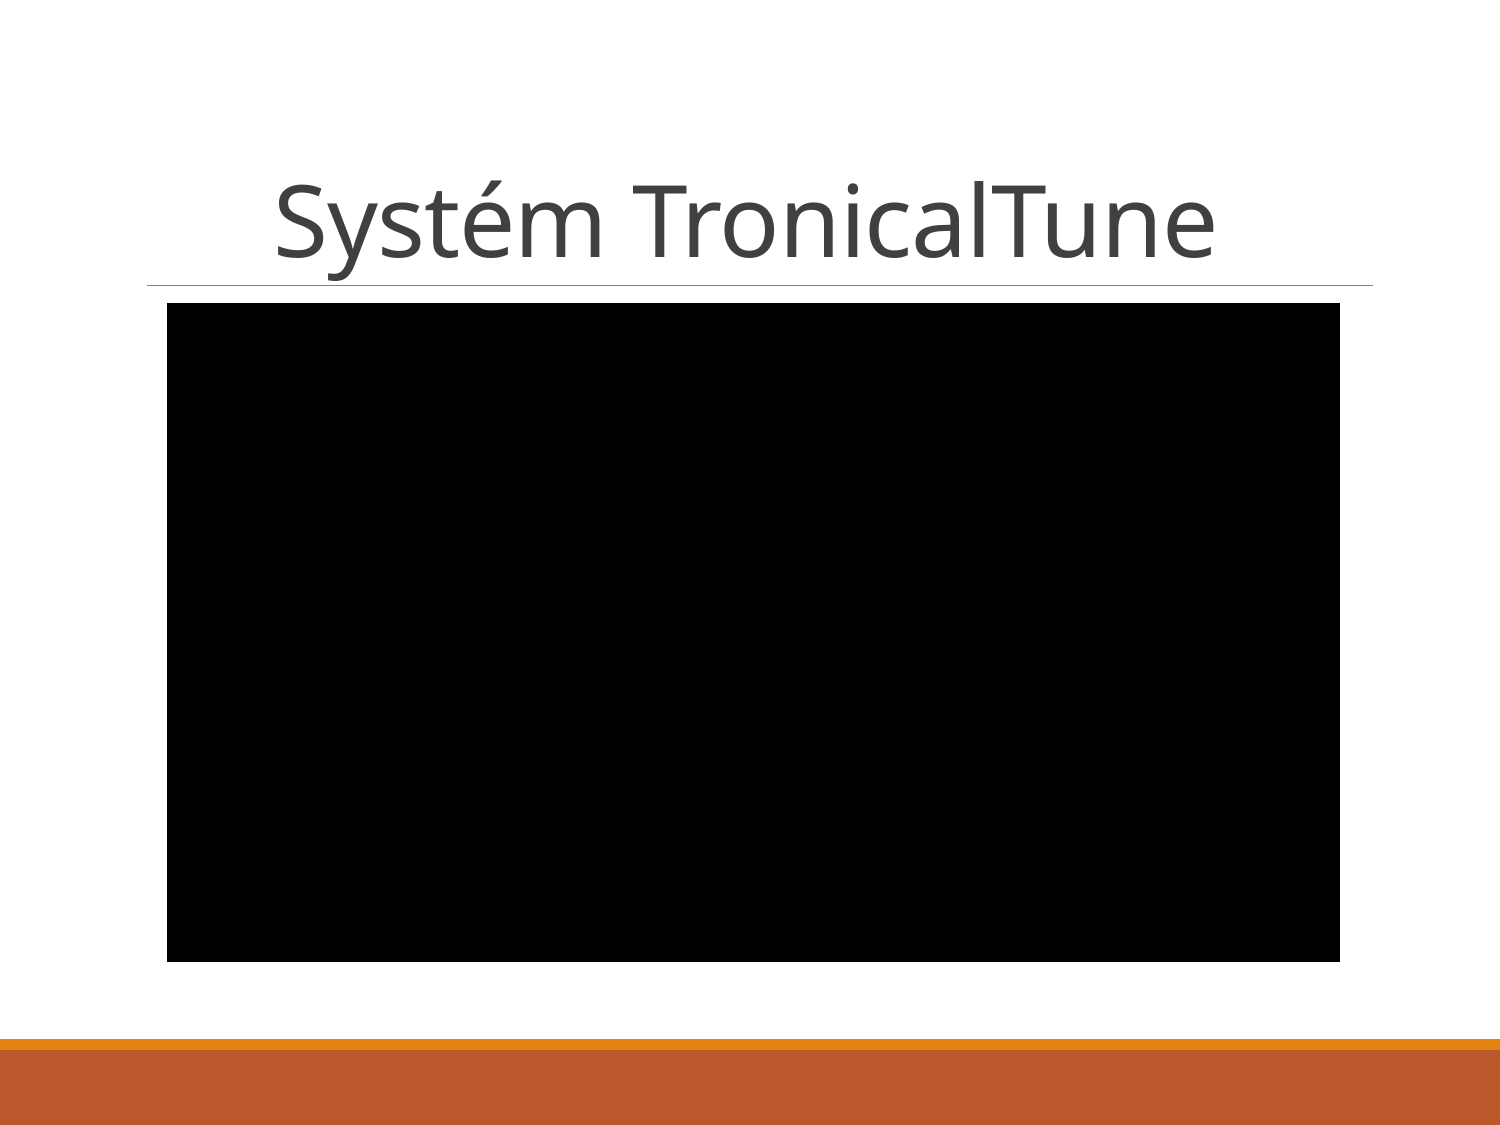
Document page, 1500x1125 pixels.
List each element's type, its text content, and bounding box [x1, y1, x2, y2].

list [166, 302, 1341, 964]
title Systém TronicalTune [135, 139, 1383, 285]
